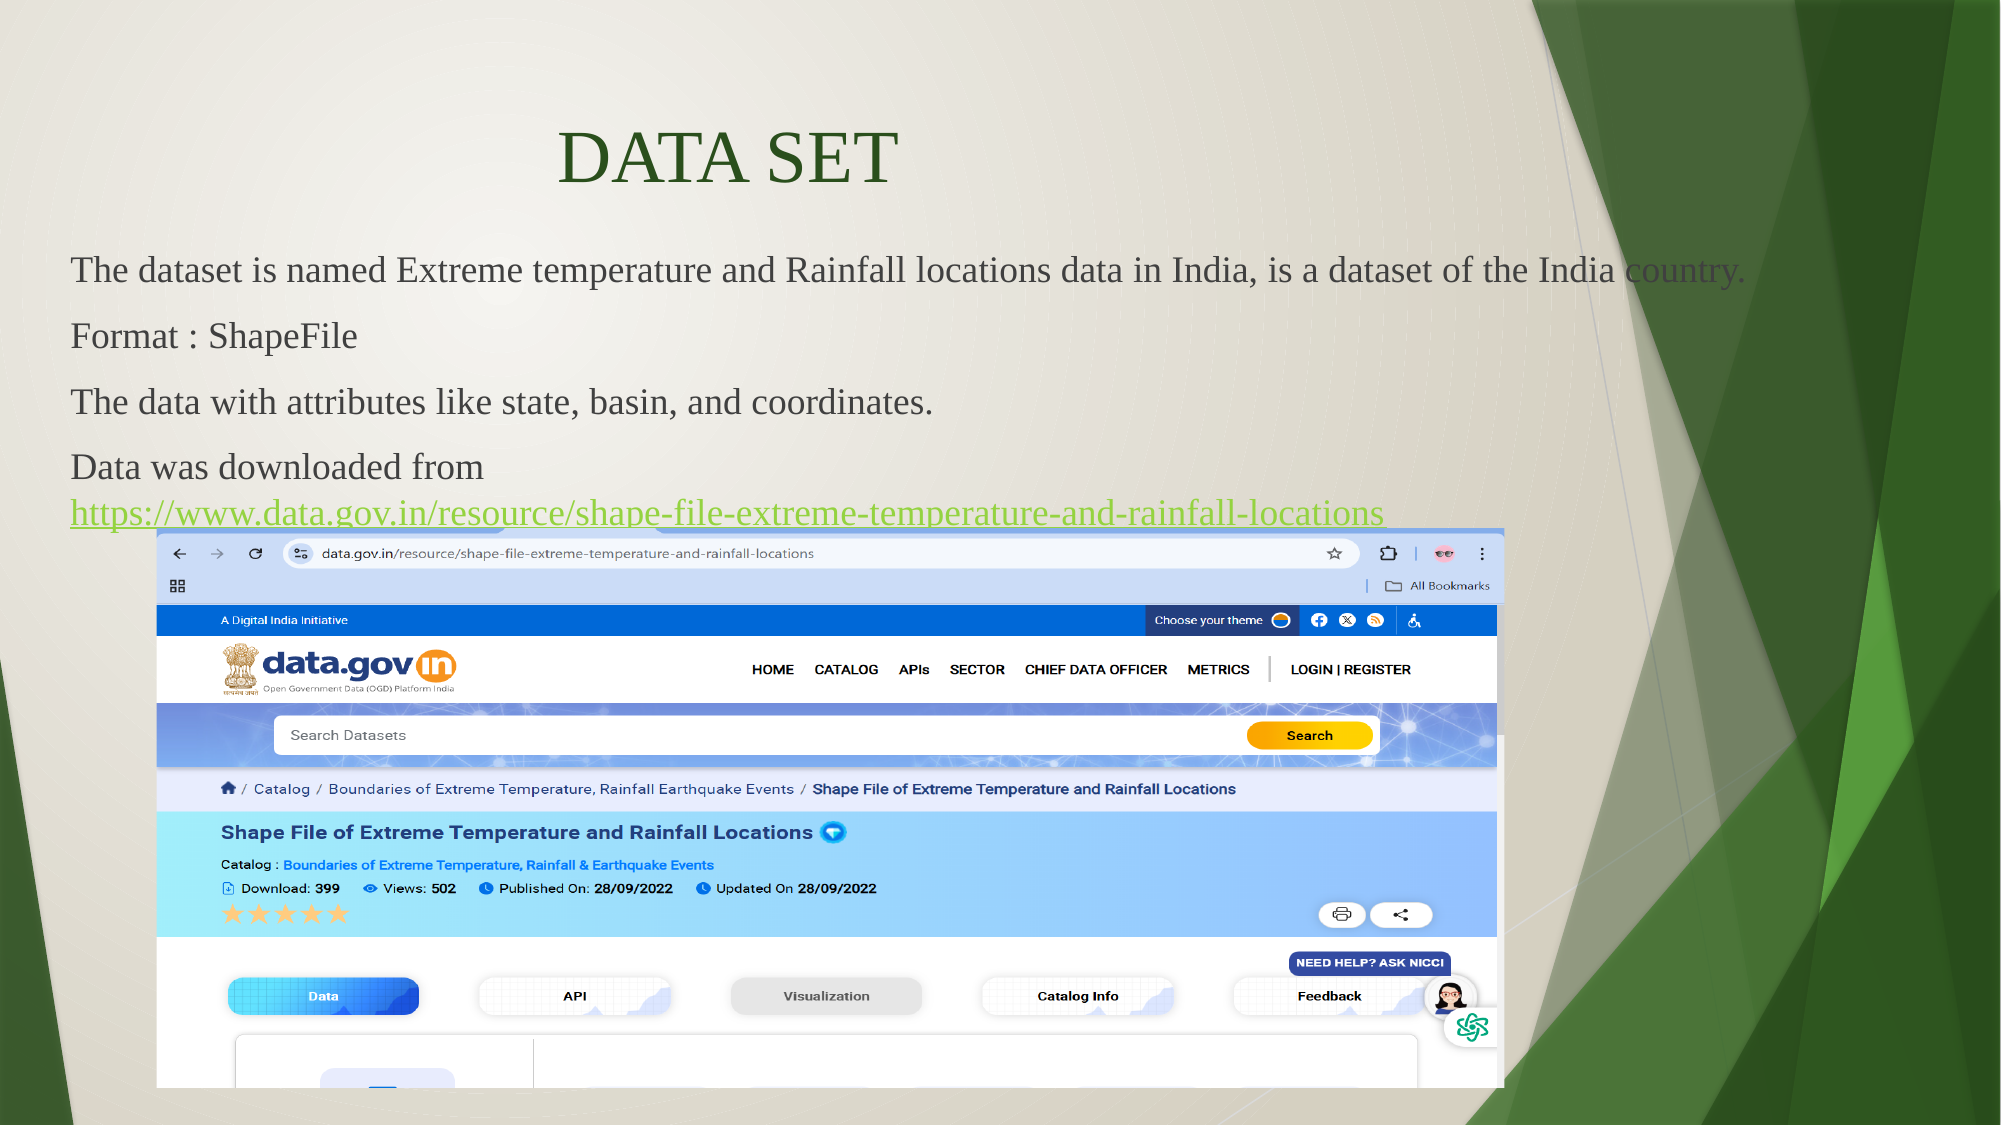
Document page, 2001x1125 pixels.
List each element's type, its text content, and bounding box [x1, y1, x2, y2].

list The dataset is named Extreme temperature and Rainfall locations data in India, is a dataset of the India country. Format : ShapeFile The data with attributes like state, basin, and coordinates. Data was downloaded from https://www.data.gov.in/resource/shape-file-extreme-temperature-and-rainfall-locations [55, 237, 1822, 1014]
picture [156, 528, 1505, 1089]
title DATA SET [111, 99, 1522, 237]
